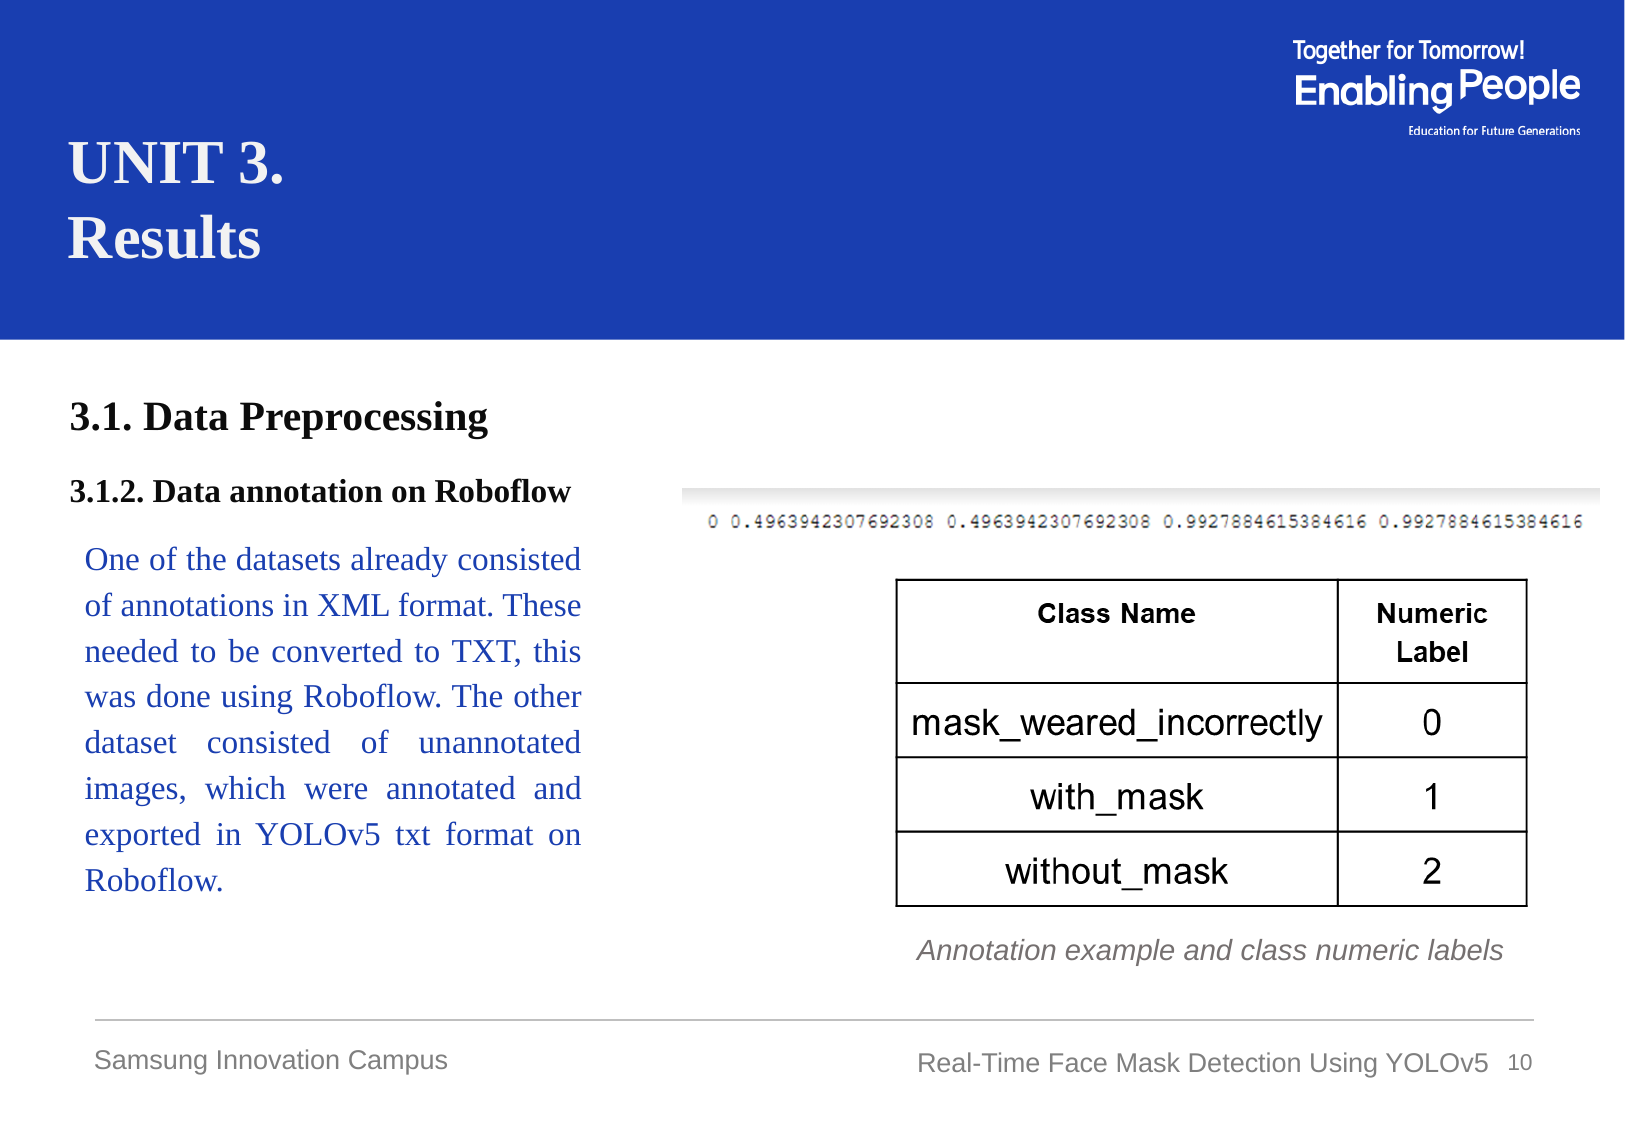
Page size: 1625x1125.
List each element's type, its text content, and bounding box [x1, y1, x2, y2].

text_box UNIT 3. Results [52, 105, 545, 286]
text_box One of the datasets already consisted of annotations in XML format. These needed to be converted to TXT, this was done using Roboflow. The other dataset consisted of unannotated images, which were annotated and exported in YOLOv5 txt format on Roboflow. [69, 515, 598, 988]
text_box 3.1. Data Preprocessing 3.1.2. Data annotation on Roboflow [69, 381, 1513, 462]
text_box Annotation example and class numeric labels [888, 921, 1535, 982]
picture [682, 488, 1600, 914]
picture [1293, 40, 1580, 135]
